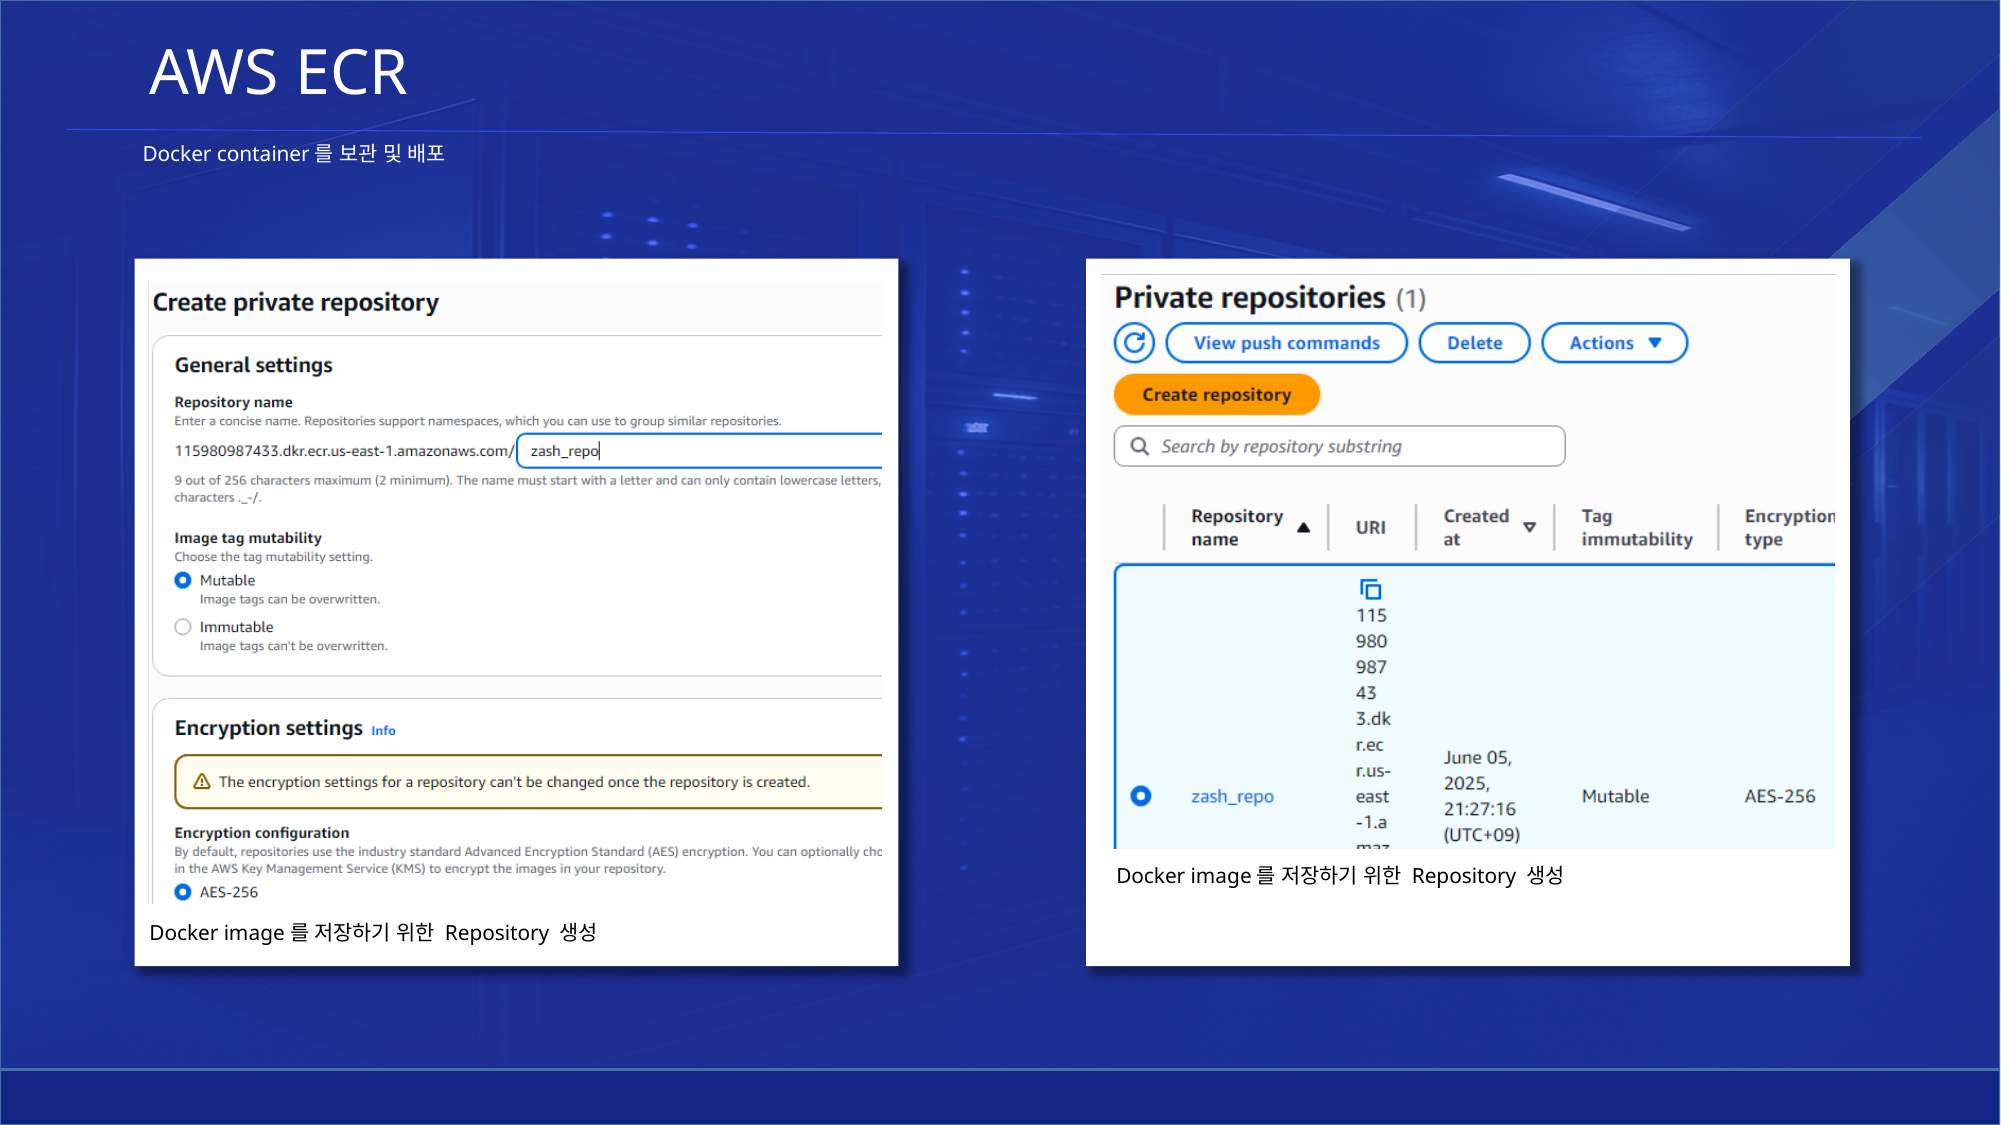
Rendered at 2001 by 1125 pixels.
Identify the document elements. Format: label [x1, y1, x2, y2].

text_box [0, 1070, 2000, 1125]
picture [1101, 266, 1836, 849]
text_box [66, 129, 1922, 138]
picture [133, 271, 935, 904]
text_box [0, 0, 2000, 1070]
